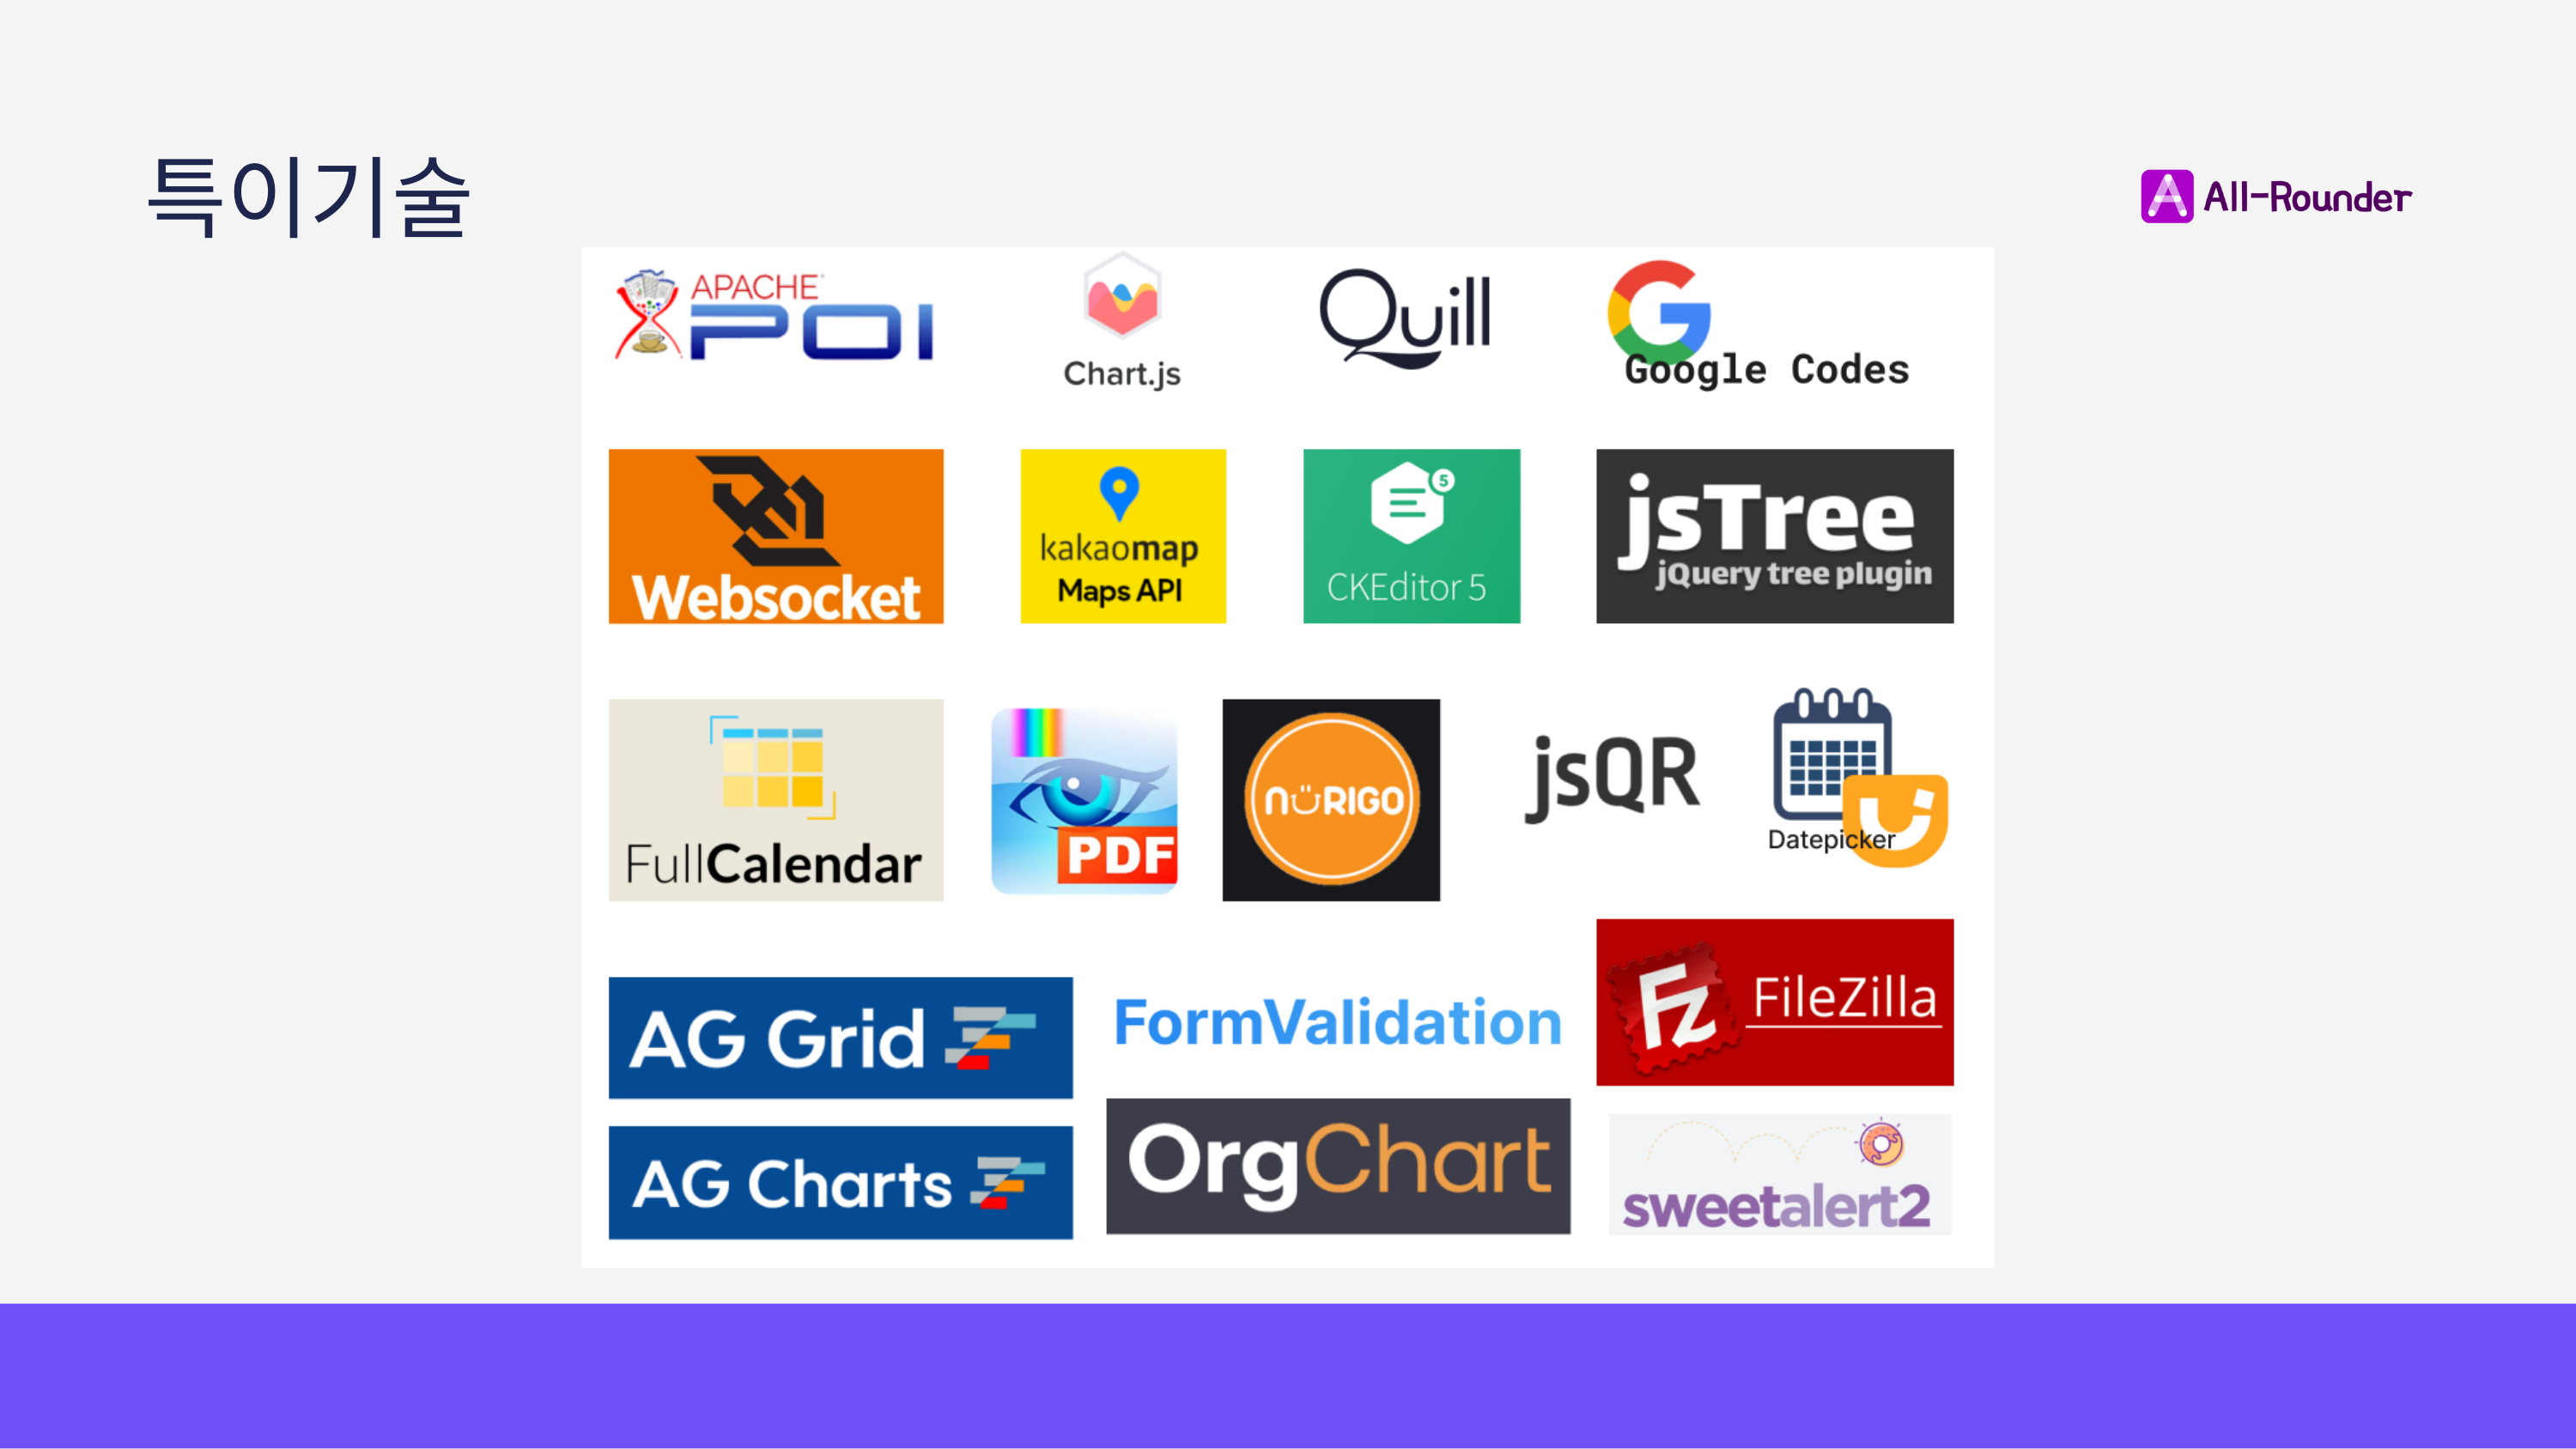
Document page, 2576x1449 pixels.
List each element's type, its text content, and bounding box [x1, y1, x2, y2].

text_box 특이기술 [144, 142, 1157, 250]
text_box [0, 1303, 2576, 1449]
text_box [581, 247, 1995, 1268]
text_box [2122, 144, 2432, 248]
